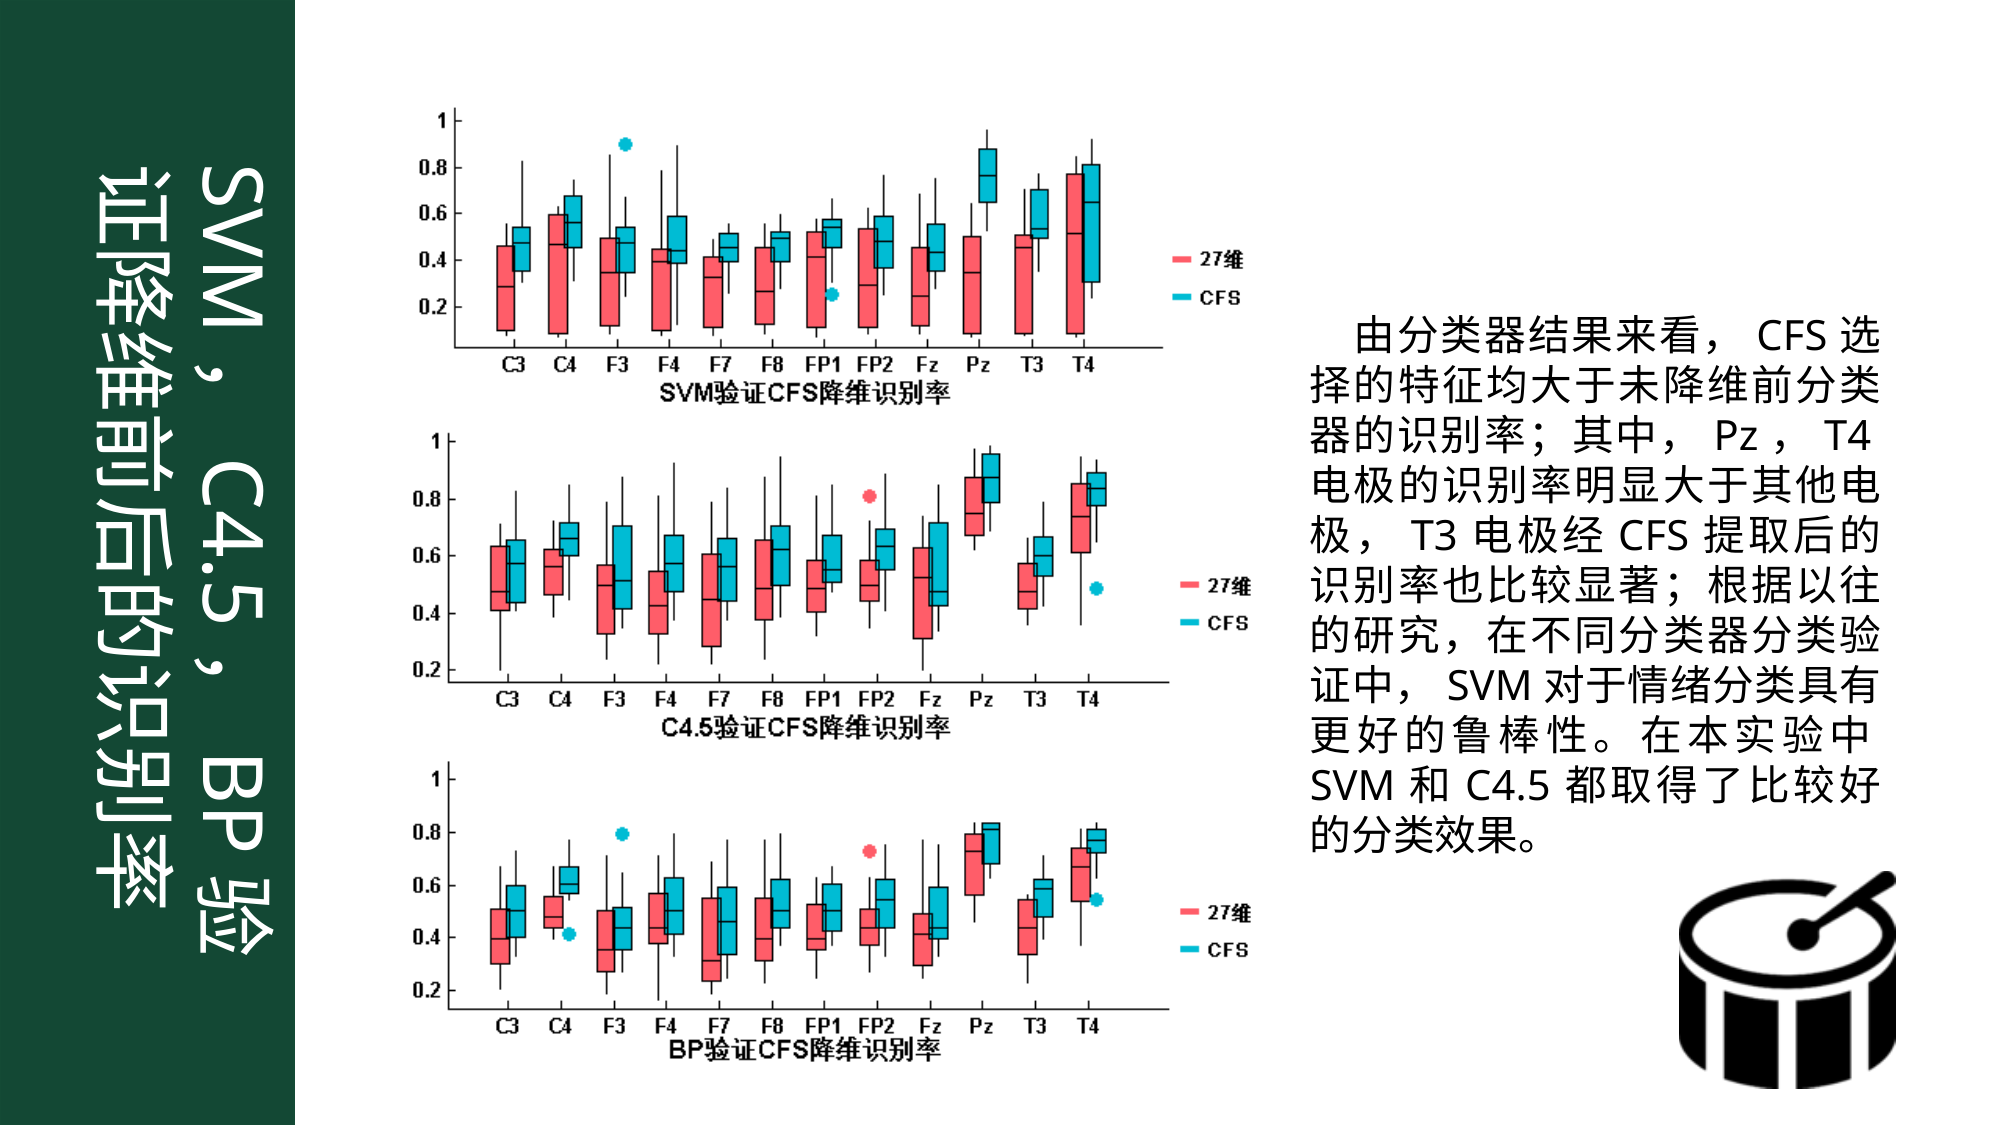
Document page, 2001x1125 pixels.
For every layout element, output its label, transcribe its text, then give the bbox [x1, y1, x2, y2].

text_box SVM，C4.5，BP验证降维前后的识别率 [62, 148, 295, 1002]
text_box [0, 0, 295, 1125]
picture [409, 97, 1276, 1076]
text_box 由分类器结果来看，CFS选择的特征均大于未降维前分类器的识别率；其中，Pz，T4电极的识别率明显大于其他电极，T3电极经CFS提取后的识别率也比较显著；根据以往的研究，在不同分类器分类验证中，SVM对于情绪分类具有更好的鲁棒性。在本实验中SVM和C4.5都取得了比较好的分类效果。 [1295, 301, 1896, 867]
picture [1679, 871, 1896, 1089]
